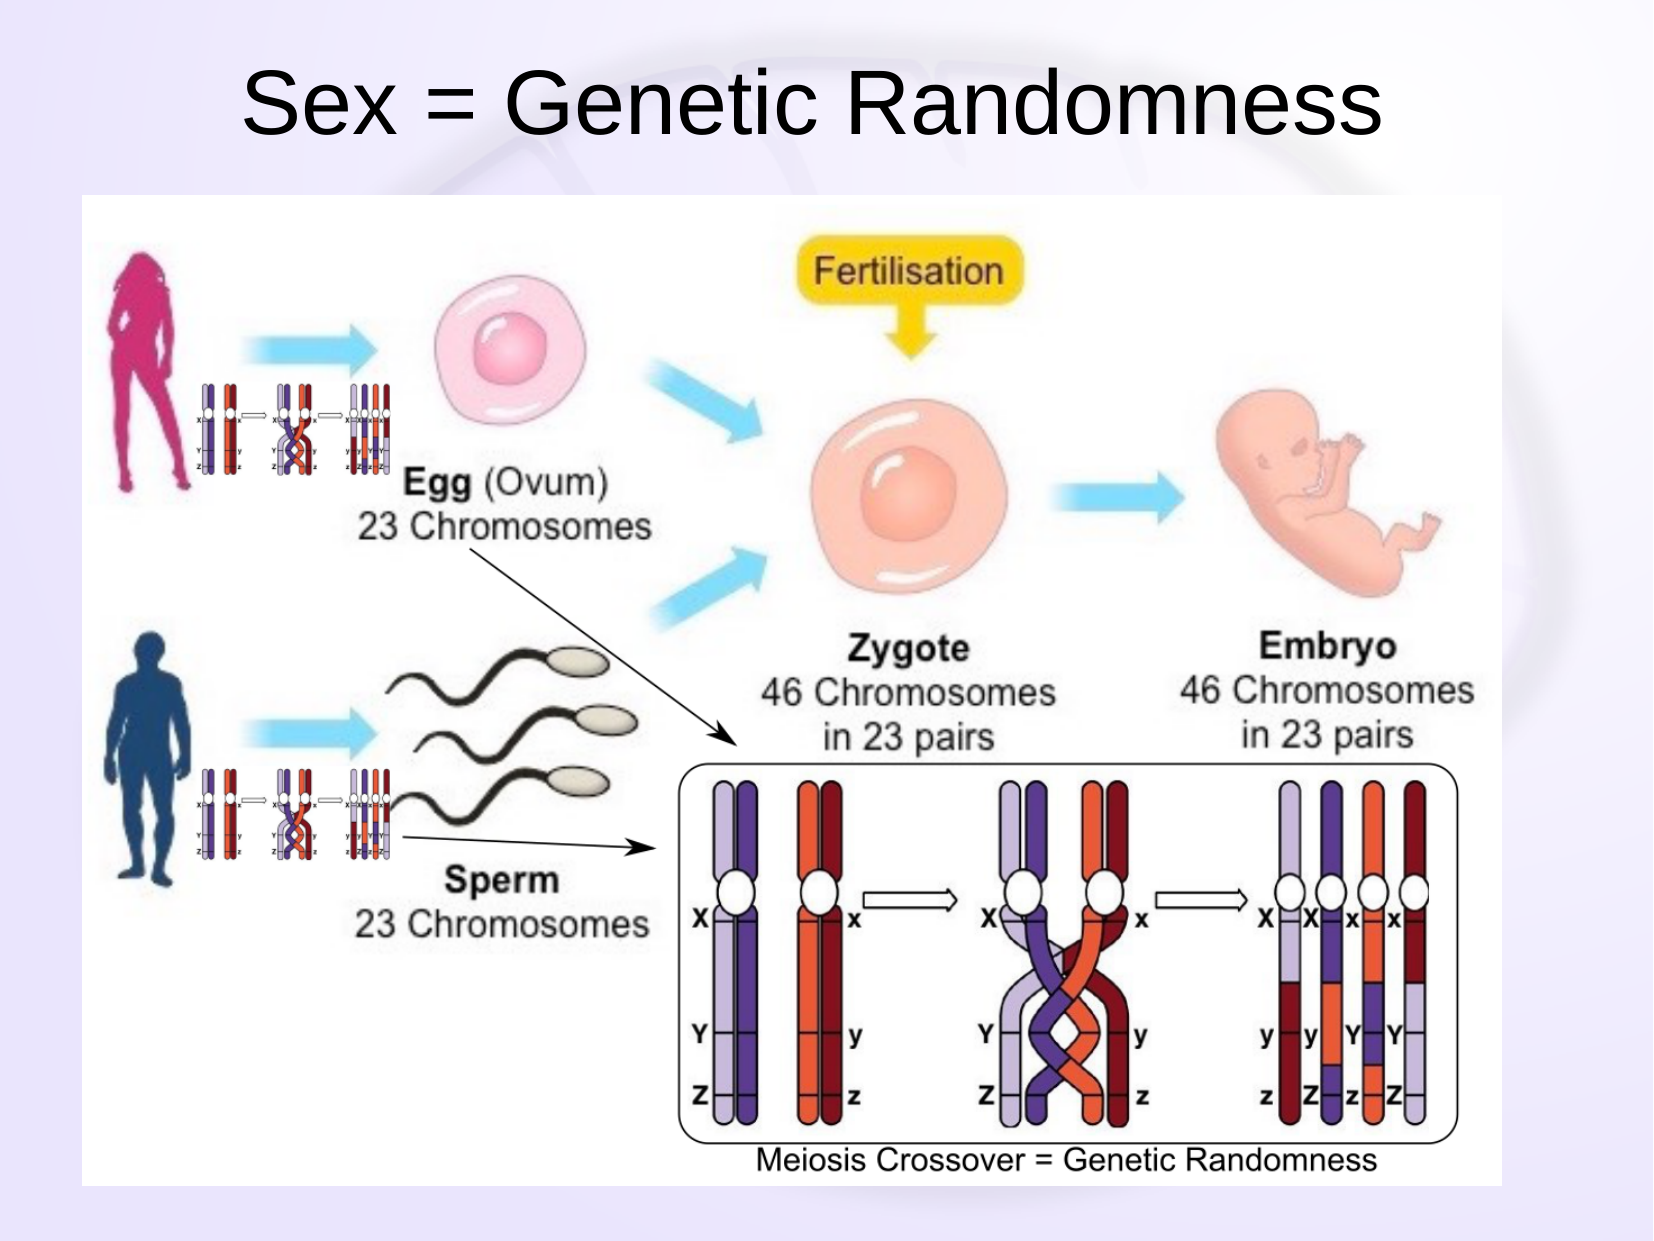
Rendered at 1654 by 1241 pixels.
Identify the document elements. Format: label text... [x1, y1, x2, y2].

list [82, 194, 1502, 1186]
picture [0, 0, 1654, 1241]
title Sex = Genetic Randomness [82, 49, 1571, 159]
